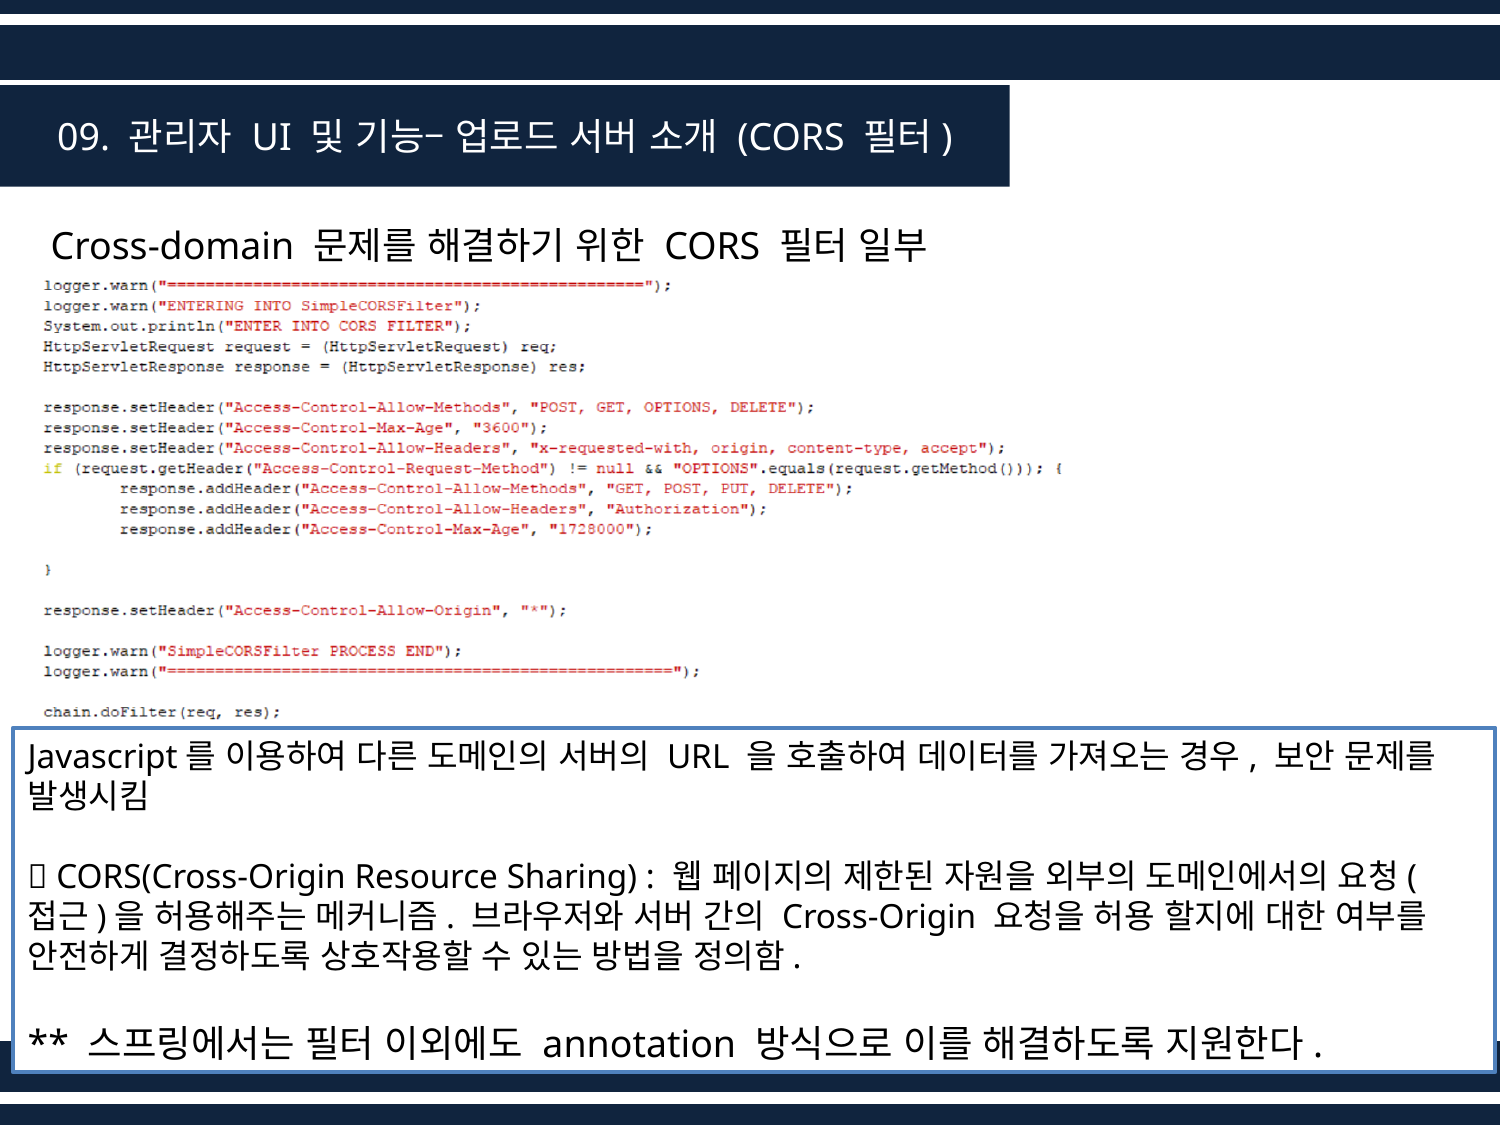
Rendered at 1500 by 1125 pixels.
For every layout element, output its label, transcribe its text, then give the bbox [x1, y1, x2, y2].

text_box [0, 1092, 1500, 1104]
text_box Javascript를 이용하여 다른 도메인의 서버의 URL 을 호출하여 데이터를 가져오는 경우, 보안 문제를 발생시킴  CORS(Cross-Origin Resource Sharing) : 웹 페이지의 제한된 자원을 외부의 도메인에서의 요청(접근)을 허용해주는 메커니즘. 브라우저와 서버 간의 Cross-Origin 요청을 허용 할지에 대한 여부를 안전하게 결정하도록 상호작용할 수 있는 방법을 정의함. ** 스프링에서는 필터 이외에도 annotation 방식으로 이를 해결하도록 지원한다. [11, 726, 1497, 1074]
picture [35, 270, 1076, 727]
text_box 09. 관리자 UI 및 기능– 업로드 서버 소개 (CORS 필터) [0, 83, 1012, 189]
text_box [0, 80, 1500, 1041]
text_box Cross-domain 문제를 해결하기 위한 CORS 필터 일부 [35, 214, 963, 270]
text_box [0, 14, 1500, 25]
